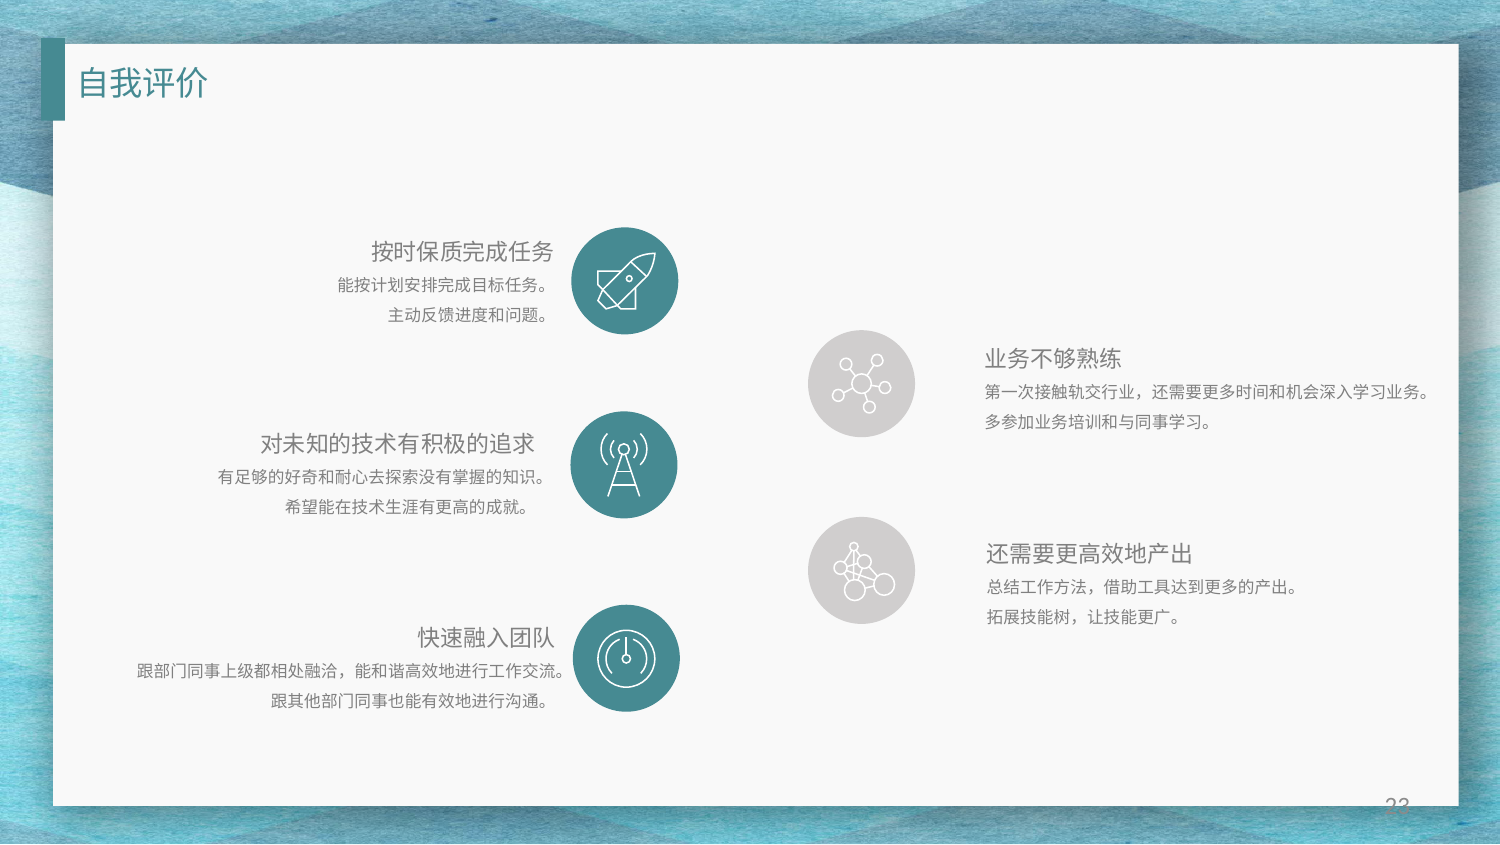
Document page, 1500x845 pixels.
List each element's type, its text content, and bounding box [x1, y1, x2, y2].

text_box 业务不够熟练 第一次接触轨交行业，还需要更多时间和机会深入学习业务。 多参加业务培训和与同事学习。 [973, 325, 1440, 438]
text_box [807, 329, 916, 438]
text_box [570, 411, 678, 519]
picture [0, 0, 1500, 844]
slide_number 23 [1074, 782, 1425, 828]
text_box 对未知的技术有积极的追求 有足够的好奇和耐心去探索没有掌握的知识。 希望能在技术生涯有更高的成就。 [196, 410, 548, 523]
text_box 自我评价 [64, 56, 367, 108]
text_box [571, 227, 679, 335]
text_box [572, 604, 680, 712]
text_box 还需要更高效地产出 总结工作方法，借助工具达到更多的产出。 拓展技能树，让技能更广。 [975, 520, 1353, 633]
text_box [807, 516, 916, 625]
text_box 按时保质完成任务 能按计划安排完成目标任务。 主动反馈进度和问题。 [251, 218, 567, 361]
text_box 快速融入团队 跟部门同事上级都相处融洽，能和谐高效地进行工作交流。 跟其他部门同事也能有效地进行沟通。 [123, 604, 567, 717]
